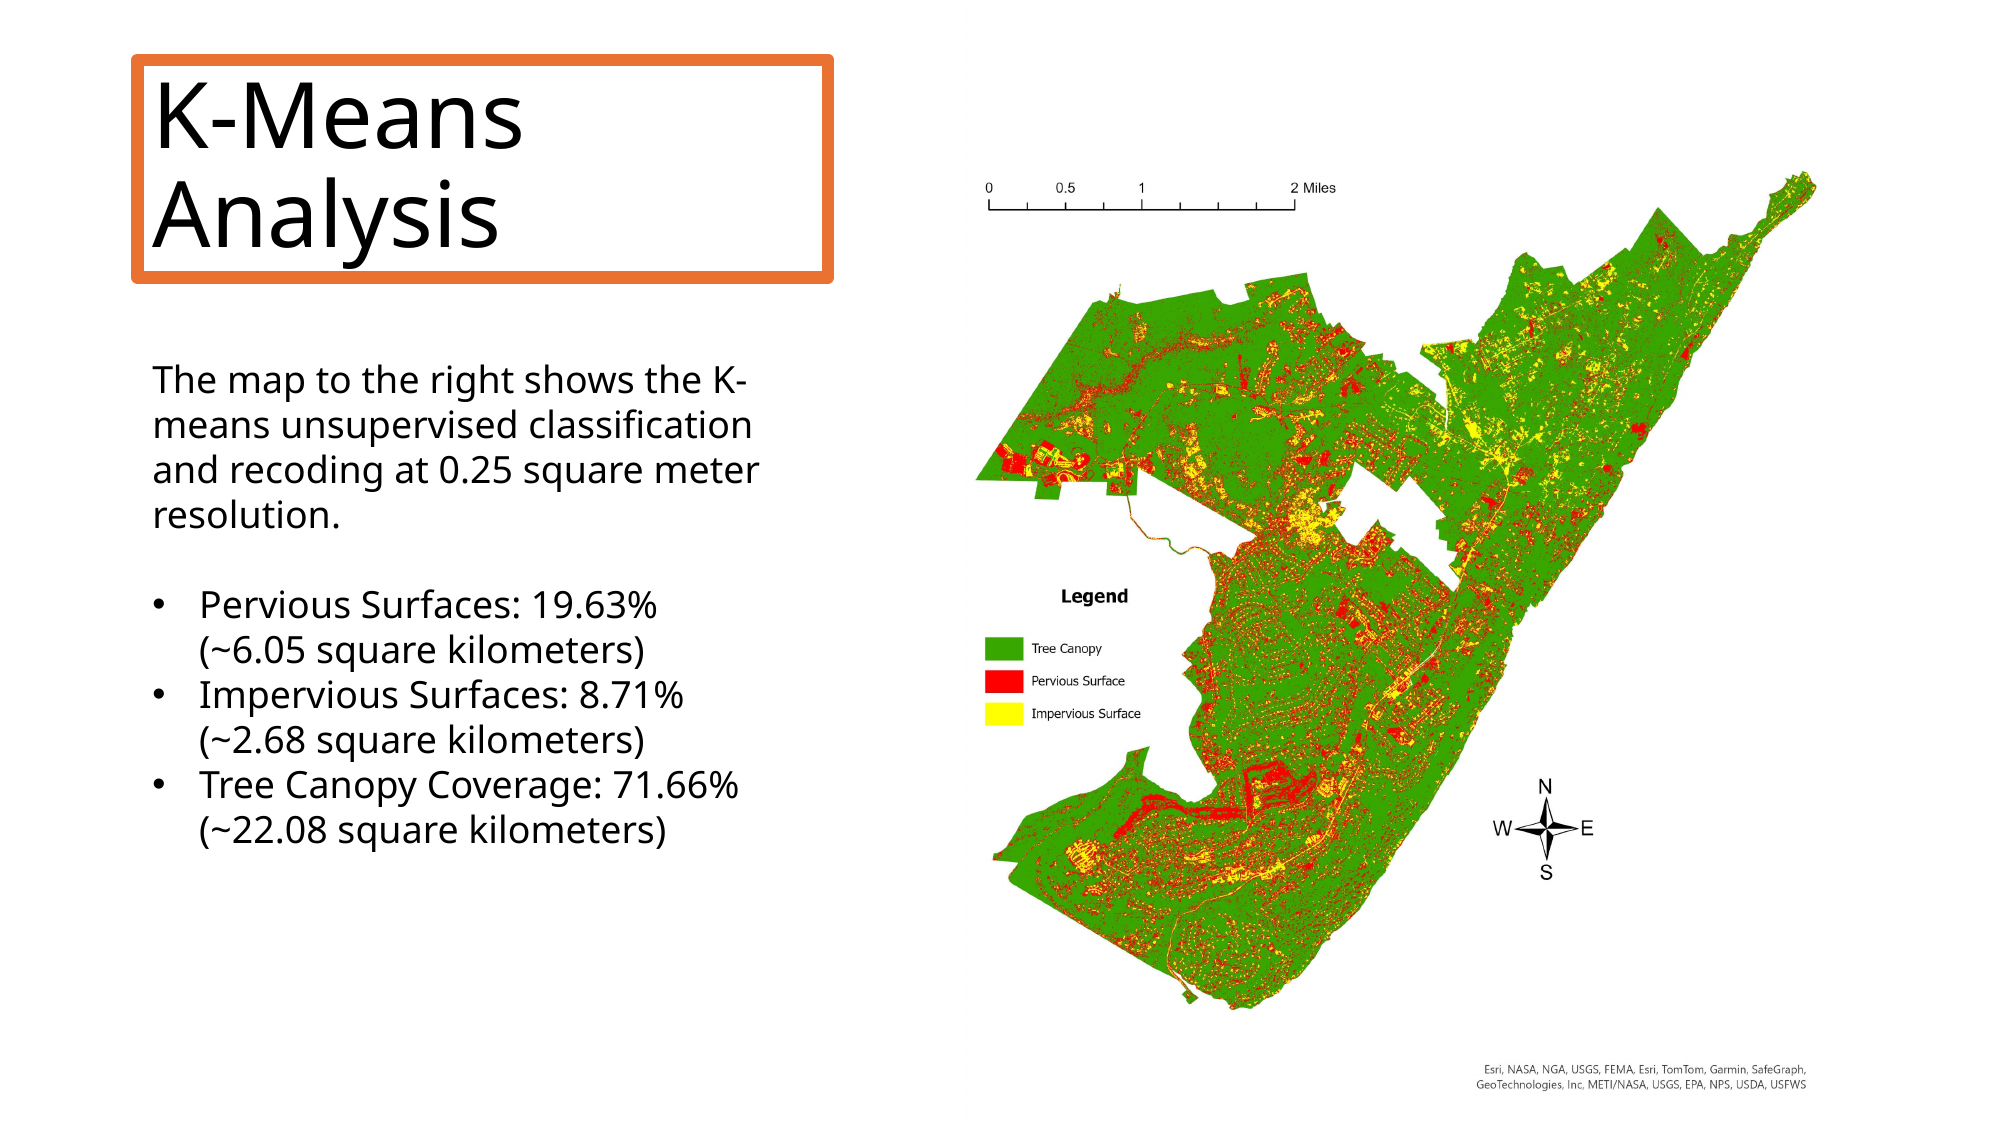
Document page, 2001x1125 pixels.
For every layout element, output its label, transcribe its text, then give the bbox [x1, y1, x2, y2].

text_box The map to the right shows the K-means unsupervised classification and recoding at 0.25 square meter resolution. Pervious Surfaces: 19.63% (~6.05 square kilometers) Impervious Surfaces: 8.71% (~2.68 square kilometers) Tree Canopy Coverage: 71.66% (~22.08 square kilometers) [137, 348, 829, 859]
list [962, 0, 1832, 1124]
title K-Means Analysis [137, 59, 829, 278]
